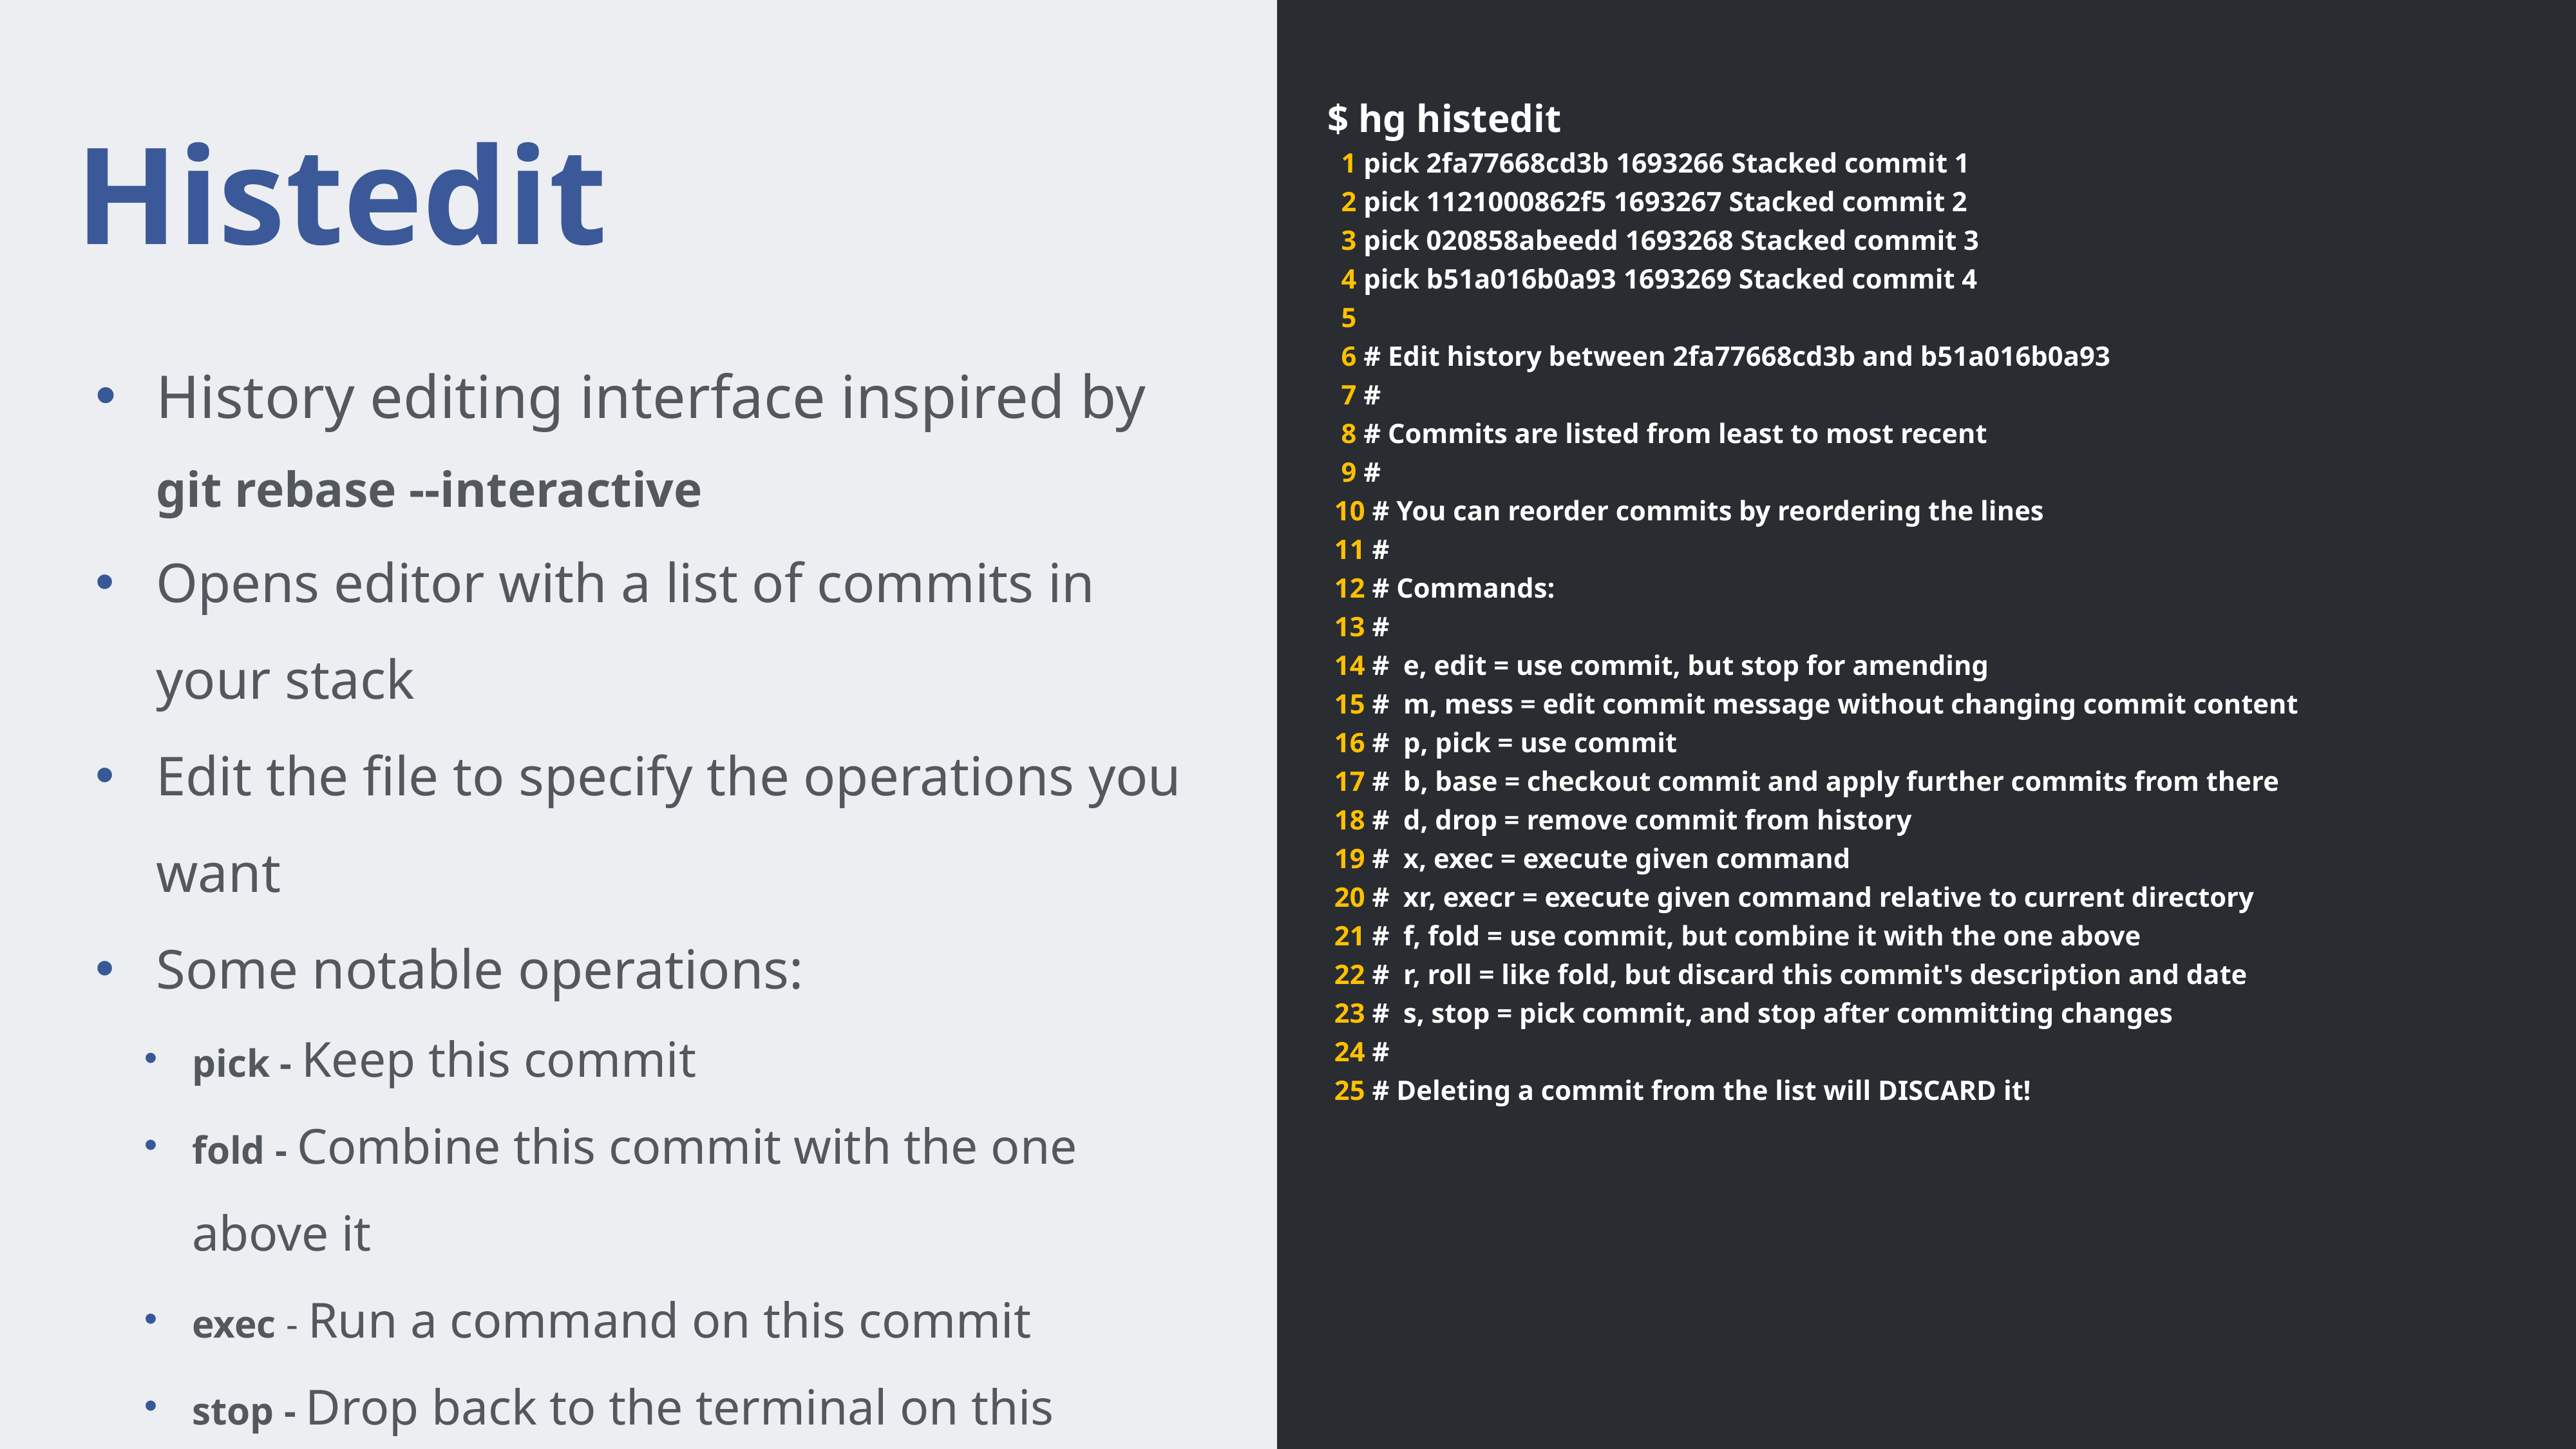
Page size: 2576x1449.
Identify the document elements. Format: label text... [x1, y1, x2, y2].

text_box $ hg histedit 1 pick 2fa77668cd3b 1693266 Stacked commit 1 2 pick 1121000862f5 1693267 Stacked commit 2 3 pick 020858abeedd 1693268 Stacked commit 3 4 pick b51a016b0a93 1693269 Stacked commit 4 5 6 # Edit history between 2fa77668cd3b and b51a016b0a93 7 # 8 # Commits are listed from least to most recent 9 # 10 # You can reorder commits by reordering the lines 11 # 12 # Commands: 13 # 14 # e, edit = use commit, but stop for amending 15 # m, mess = edit commit message without changing commit content 16 # p, pick = use commit 17 # b, base = checkout commit and apply further commits from there 18 # d, drop = remove commit from history 19 # x, exec = execute given command 20 # xr, execr = execute given command relative to current directory 21 # f, fold = use commit, but combine it with the one above 22 # r, roll = like fold, but discard this commit's description and date 23 # s, stop = pick commit, and stop after committing changes 24 # 25 # Deleting a commit from the list will DISCARD it! [1308, 76, 2541, 1373]
list History editing interface inspired by git rebase --interactive Opens editor with a list of commits in your stack Edit the file to specify the operations you want Some notable operations: pick - Keep this commit fold - Combine this commit with the one above it exec - Run a command on this commit stop - Drop back to the terminal on this commit Deleting a line drops the corresponding commit Reordering lines reorders the commits [95, 323, 1214, 1373]
text_box [1277, 0, 2576, 1449]
title Histedit [75, 109, 1214, 305]
